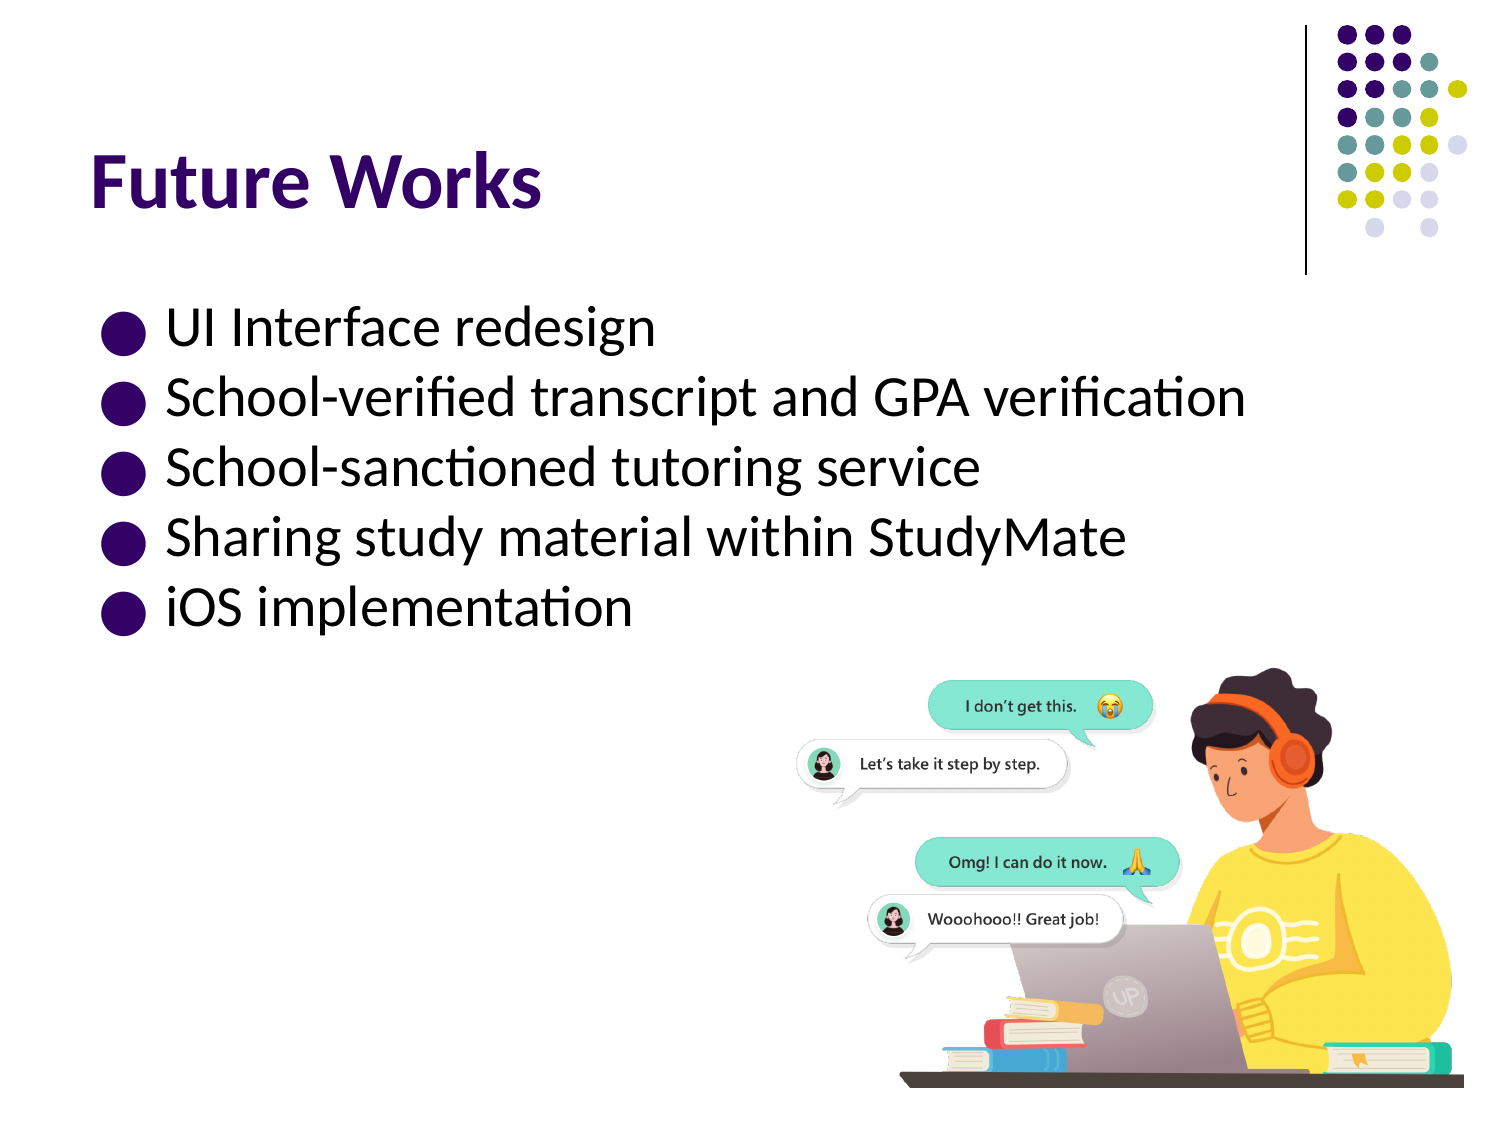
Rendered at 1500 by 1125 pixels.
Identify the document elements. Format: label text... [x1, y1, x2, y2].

list UI Interface redesign School-verified transcript and GPA verification School-sanctioned tutoring service Sharing study material within StudyMate iOS implementation [75, 280, 1425, 1088]
picture [775, 627, 1464, 1088]
title Future Works [75, 20, 1313, 233]
